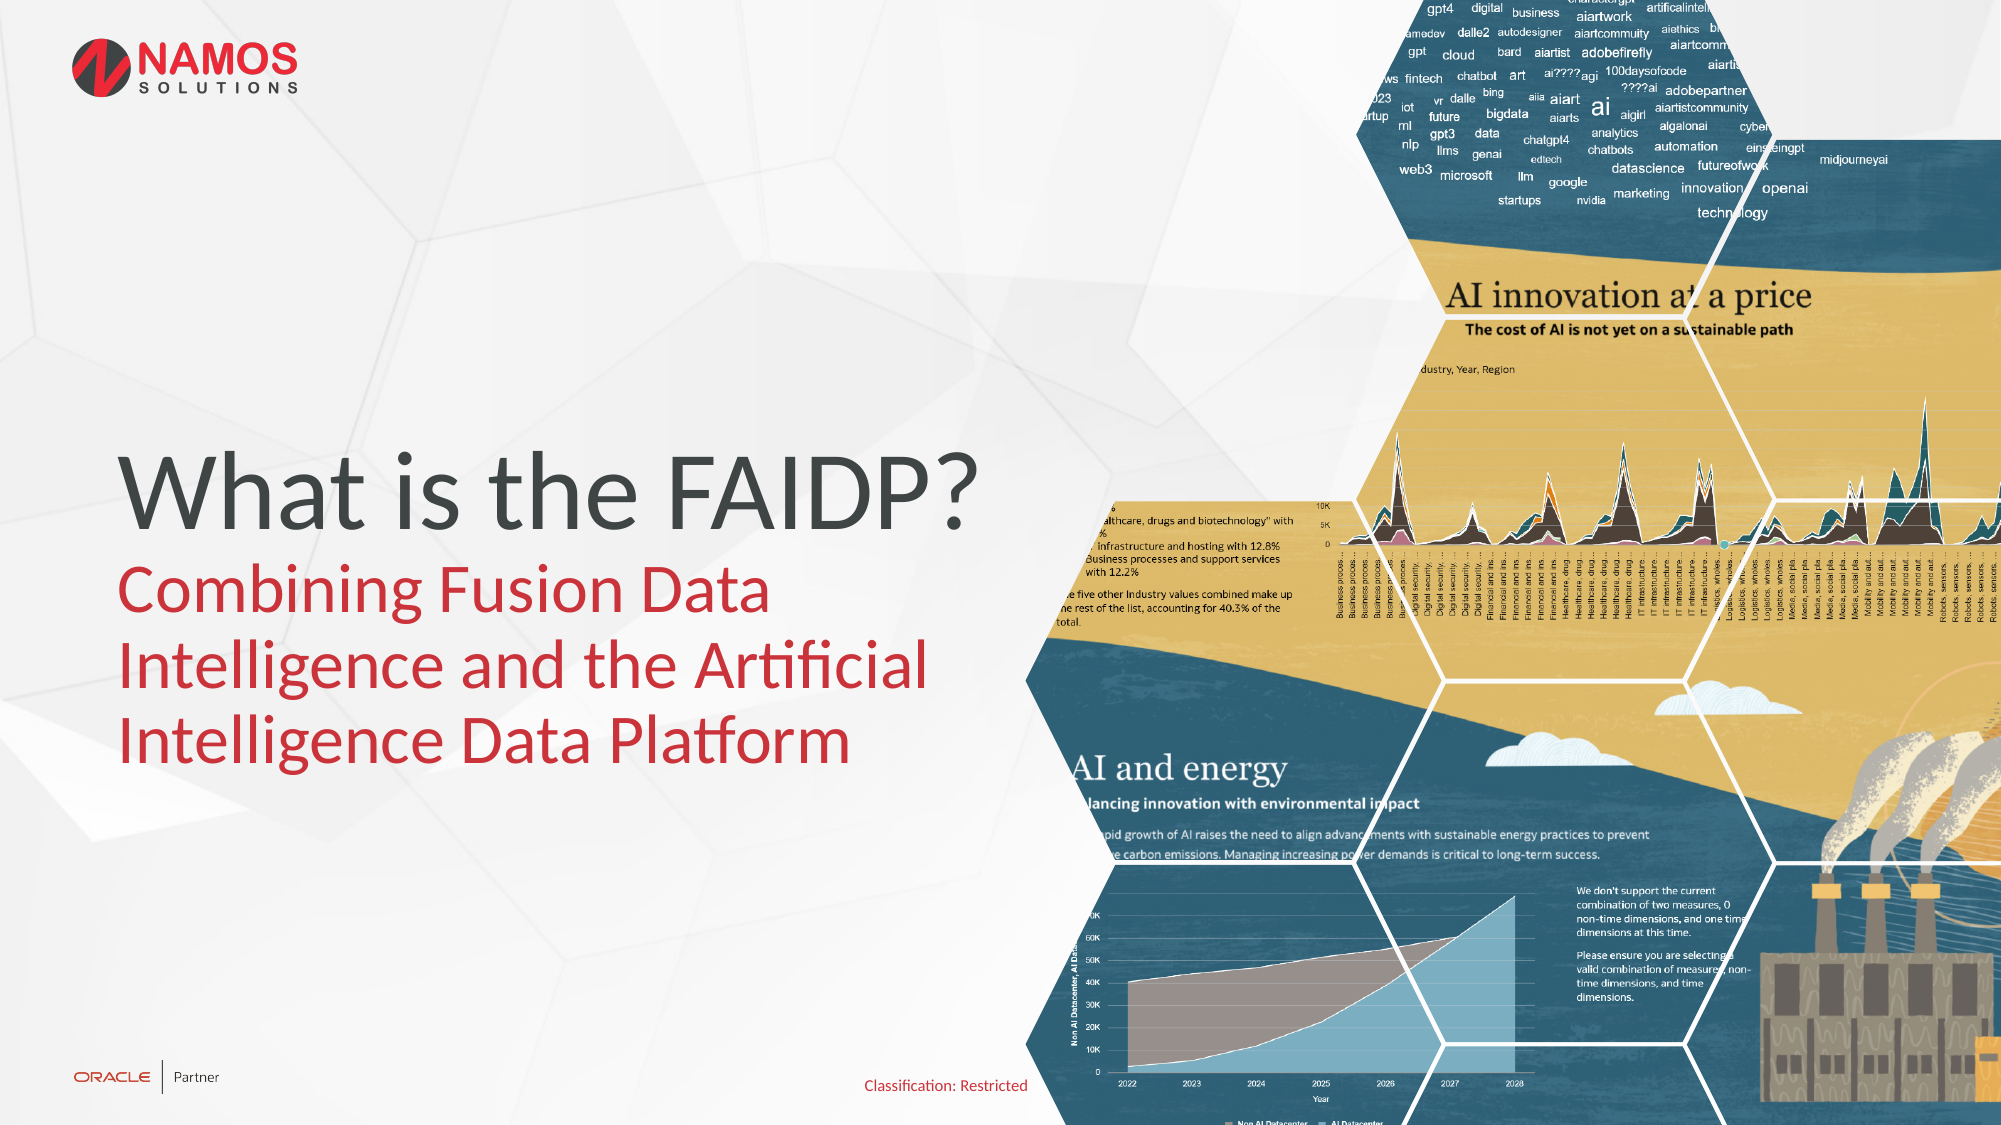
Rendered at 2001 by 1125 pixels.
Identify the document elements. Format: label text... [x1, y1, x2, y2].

list Combining Fusion Data Intelligence and the Artificial Intelligence Data Platform [103, 545, 958, 810]
list What is the FAIDP? [103, 424, 1025, 535]
picture [0, 0, 2001, 1125]
